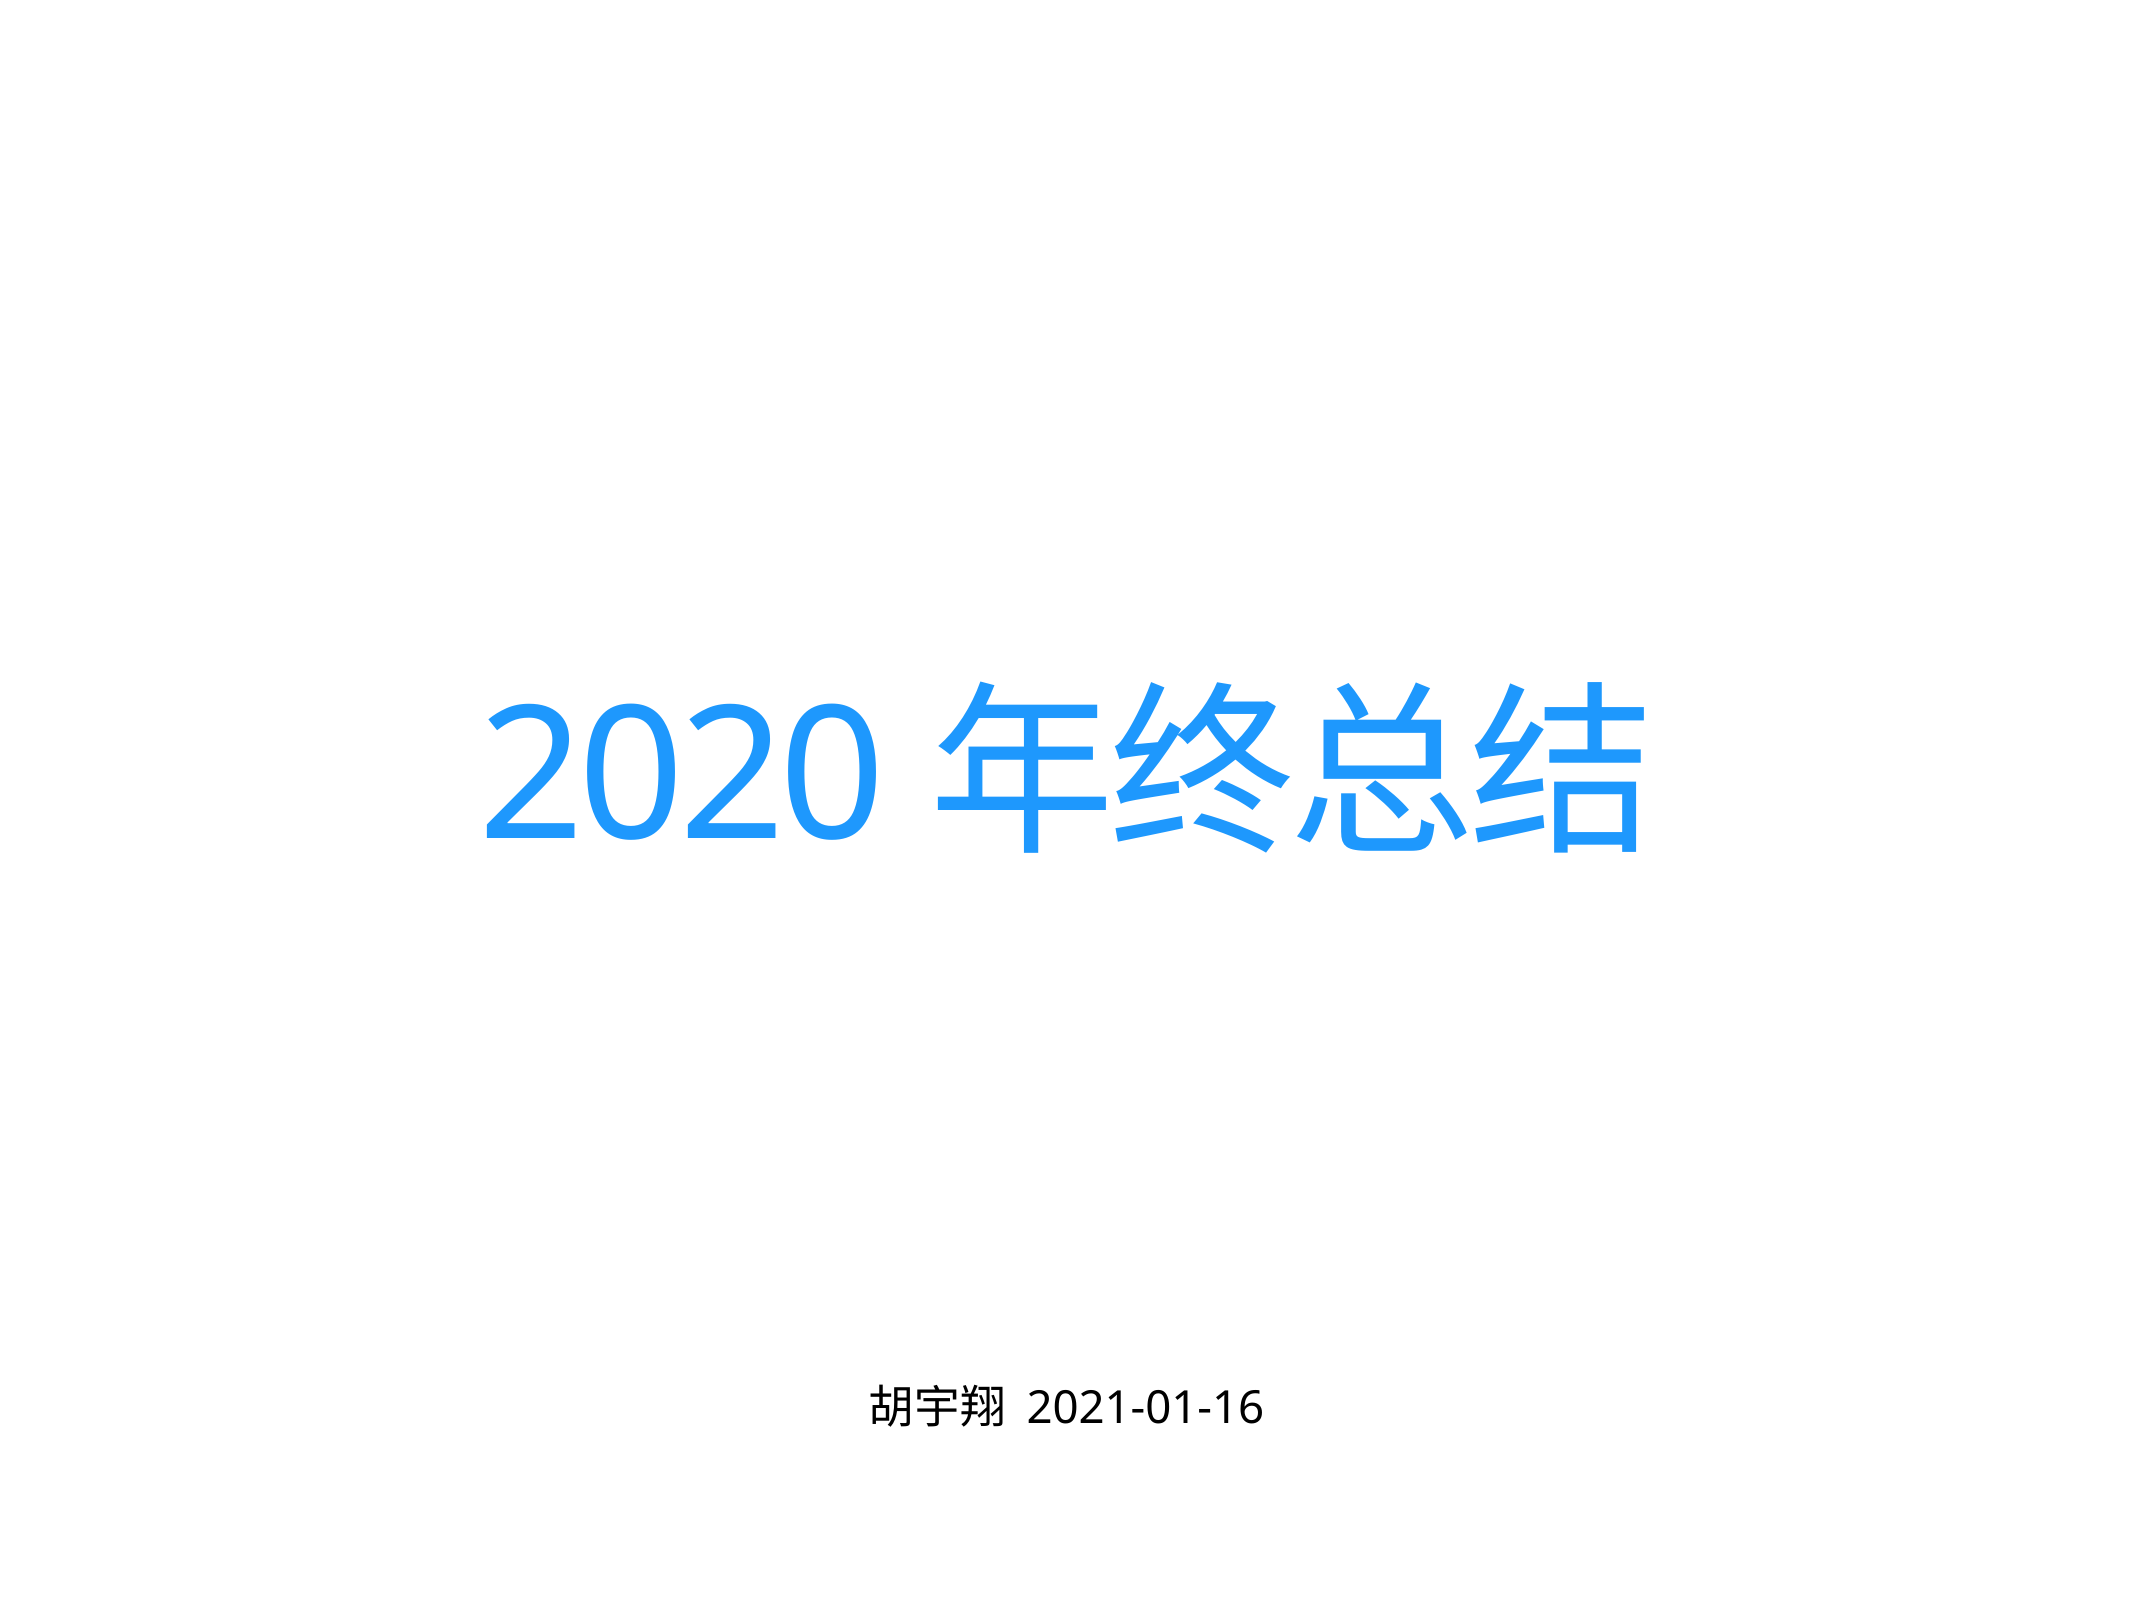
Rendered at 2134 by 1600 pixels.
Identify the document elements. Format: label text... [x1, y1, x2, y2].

title 2020年终总结 [124, 345, 2009, 888]
list 胡宇翔 2021-01-16 [124, 1369, 2009, 1452]
